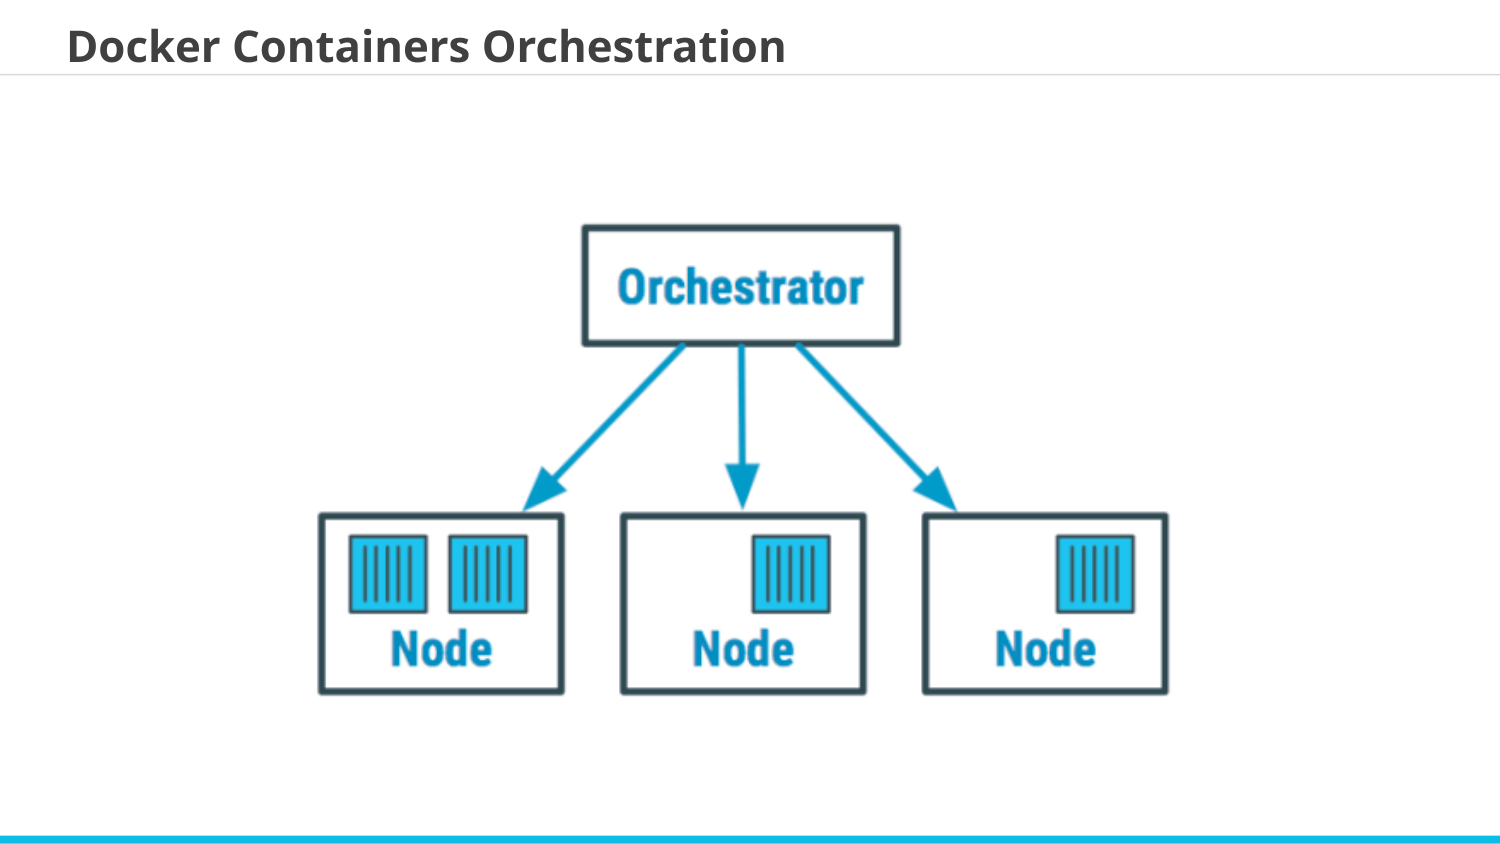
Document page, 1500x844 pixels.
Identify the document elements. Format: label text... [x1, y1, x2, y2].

text_box [0, 833, 1500, 844]
text_box Docker Containers Orchestration [51, 11, 802, 73]
picture [292, 188, 1208, 722]
